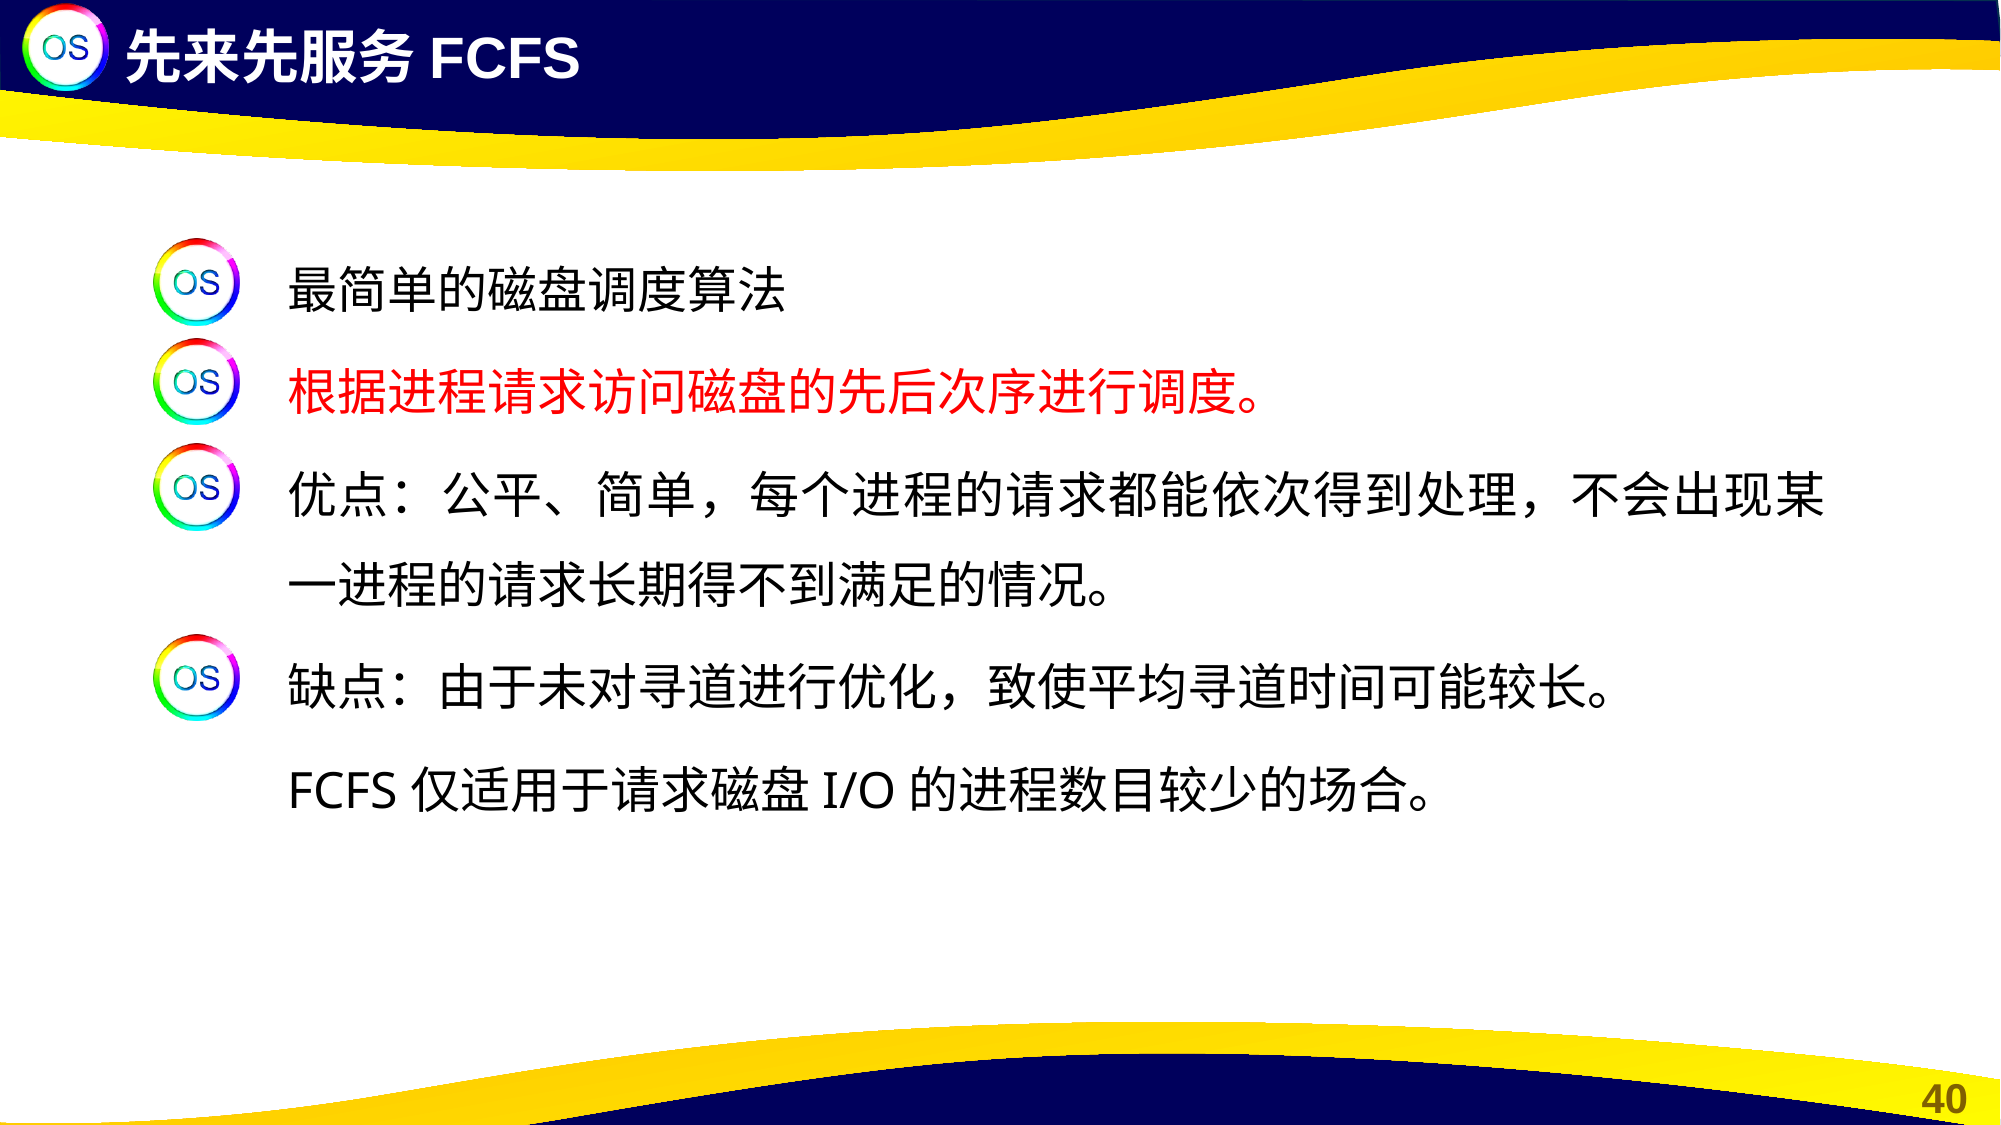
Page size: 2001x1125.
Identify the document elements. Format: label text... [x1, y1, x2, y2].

text_box 先来先服务FCFS [109, 12, 1263, 98]
picture [153, 443, 240, 531]
text_box 最简单的磁盘调度算法 根据进程请求访问磁盘的先后次序进行调度。 优点：公平、简单，每个进程的请求都能依次得到处理，不会出现某一进程的请求长期得不到满足的情况。 缺点：由于未对寻道进行优化，致使平均寻道时间可能较长。 FCFS仅适用于请求磁盘I/O的进程数目较少的场合。 [272, 220, 1841, 928]
picture [153, 238, 240, 326]
picture [22, 3, 109, 91]
picture [153, 634, 240, 721]
picture [153, 338, 240, 425]
